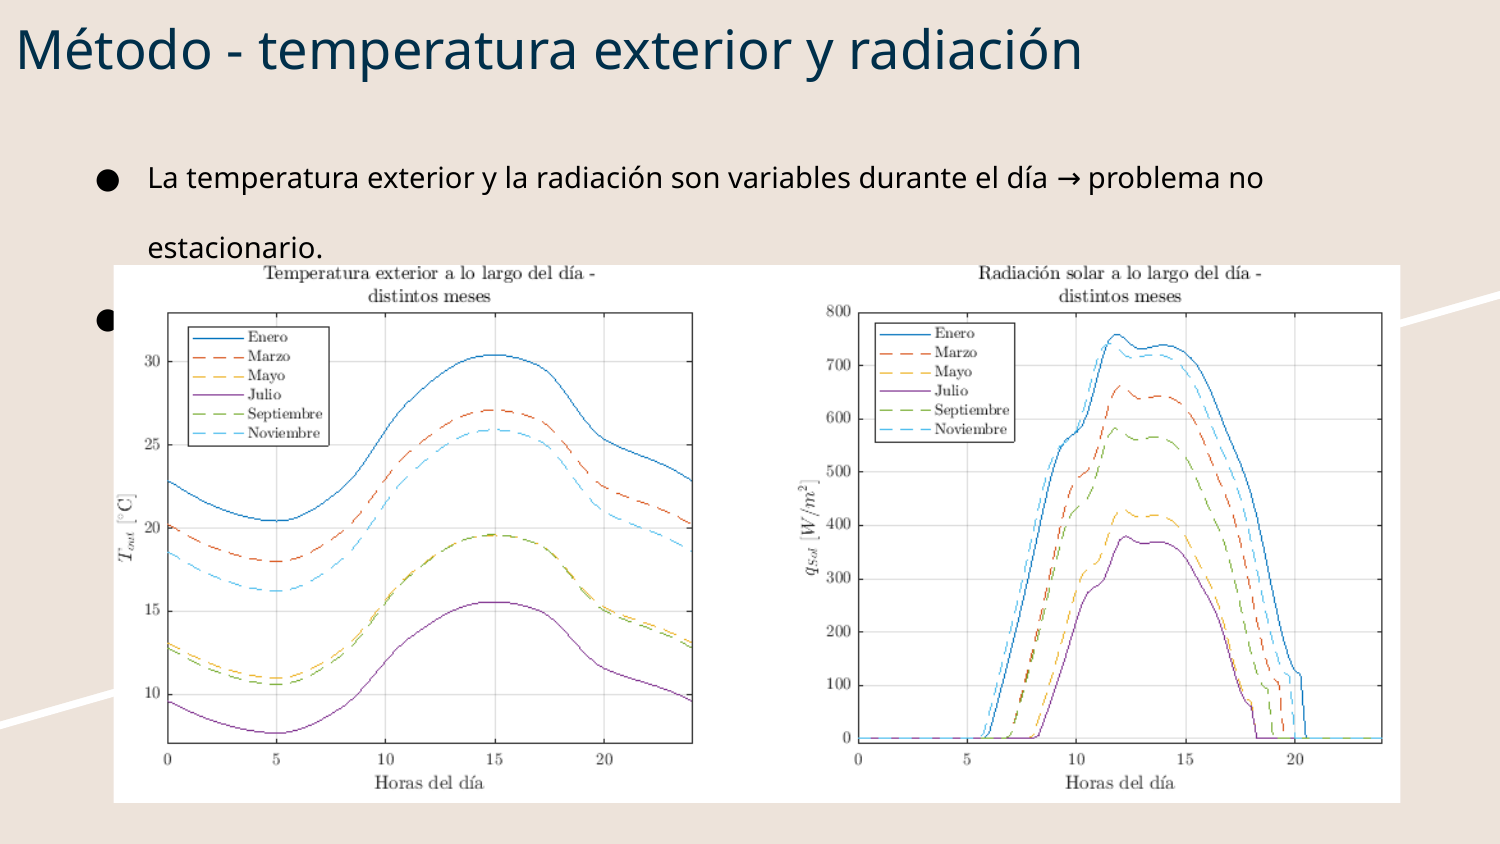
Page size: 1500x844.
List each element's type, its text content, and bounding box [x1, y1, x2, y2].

picture [113, 265, 1401, 803]
text_box La temperatura exterior y la radiación son variables durante el día → problema no estacionario. Dichas curvas se escalan para cada mes: [57, 109, 1456, 350]
title Método - temperatura exterior y radiación [0, 0, 1398, 110]
